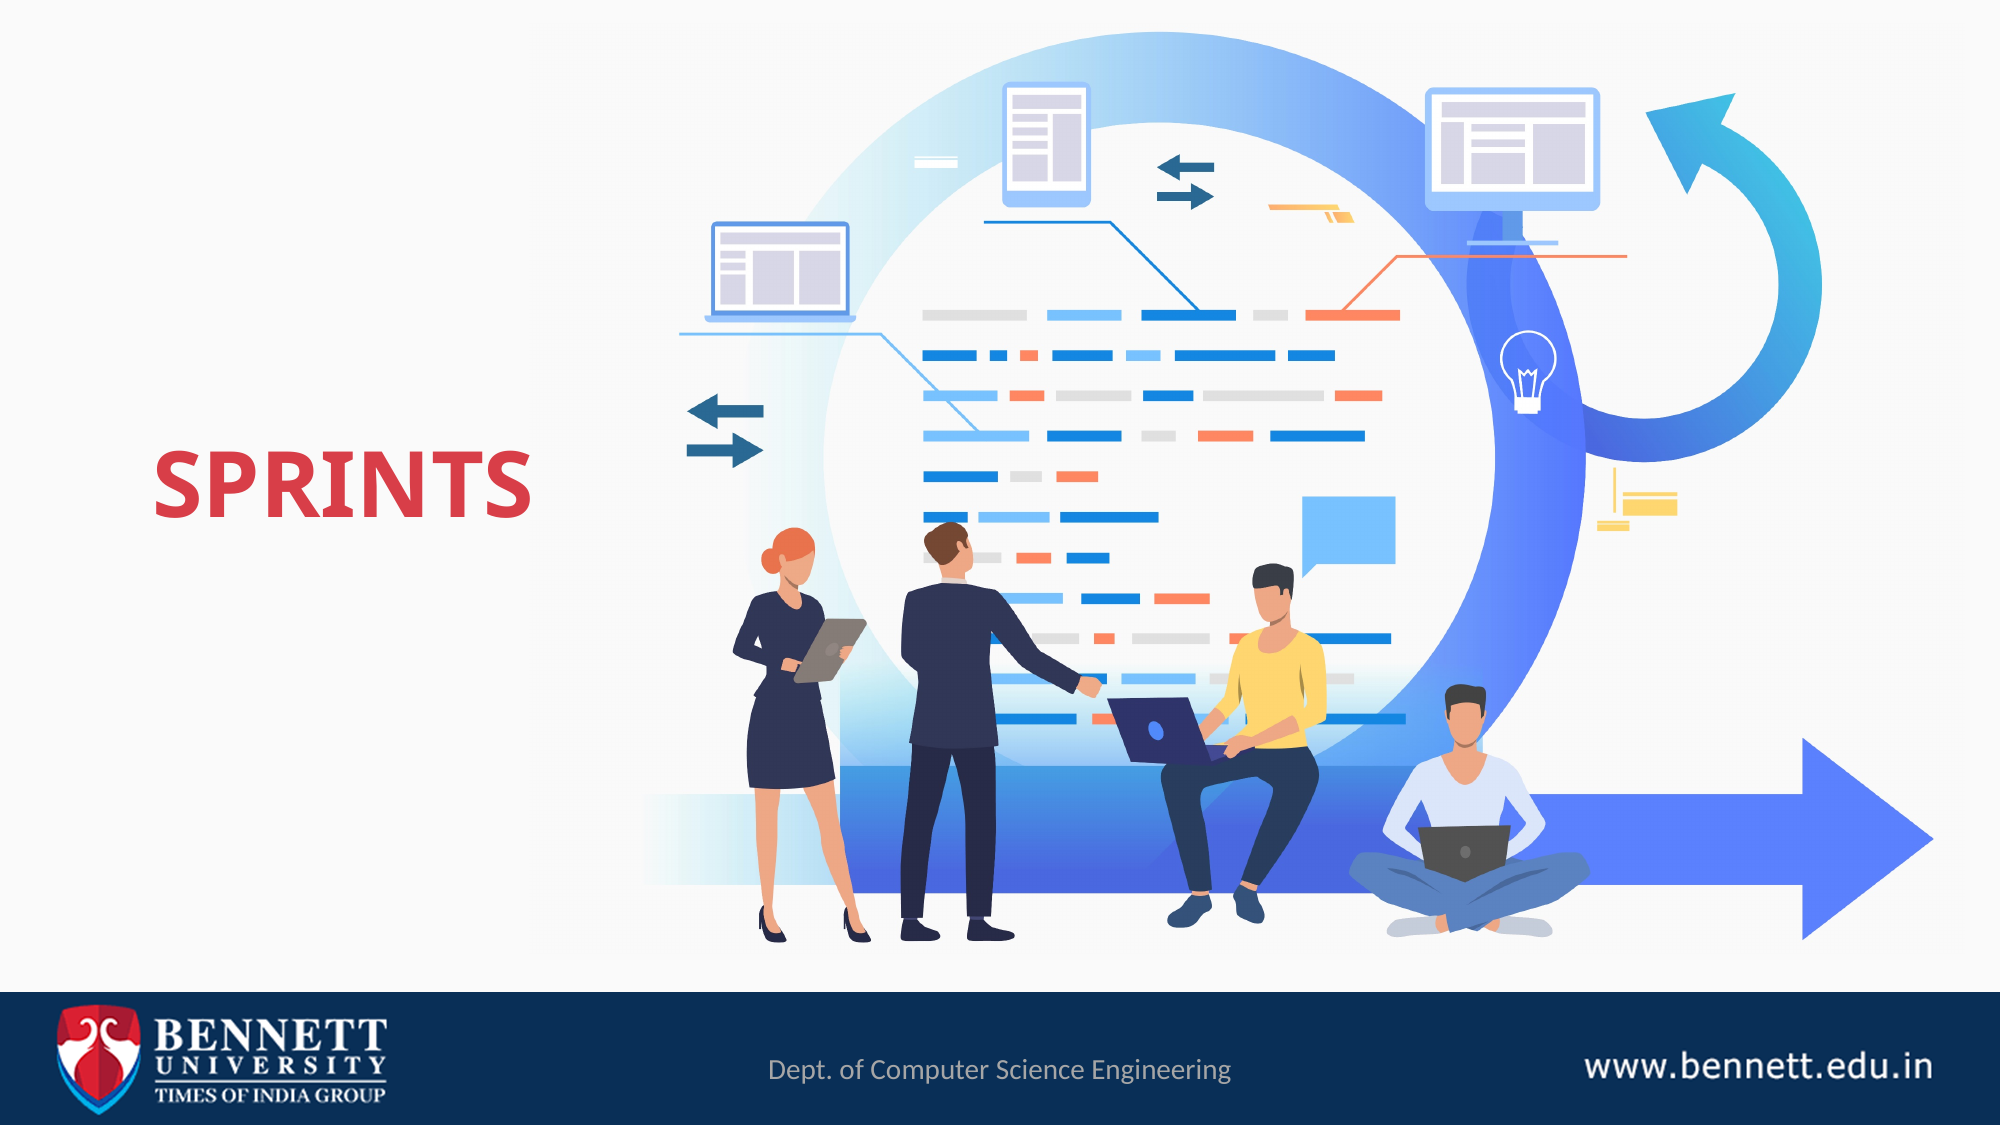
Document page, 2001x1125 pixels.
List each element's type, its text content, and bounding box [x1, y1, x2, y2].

picture [528, 22, 1965, 954]
picture [0, 992, 2000, 1125]
title SPRINTS [137, 379, 528, 597]
